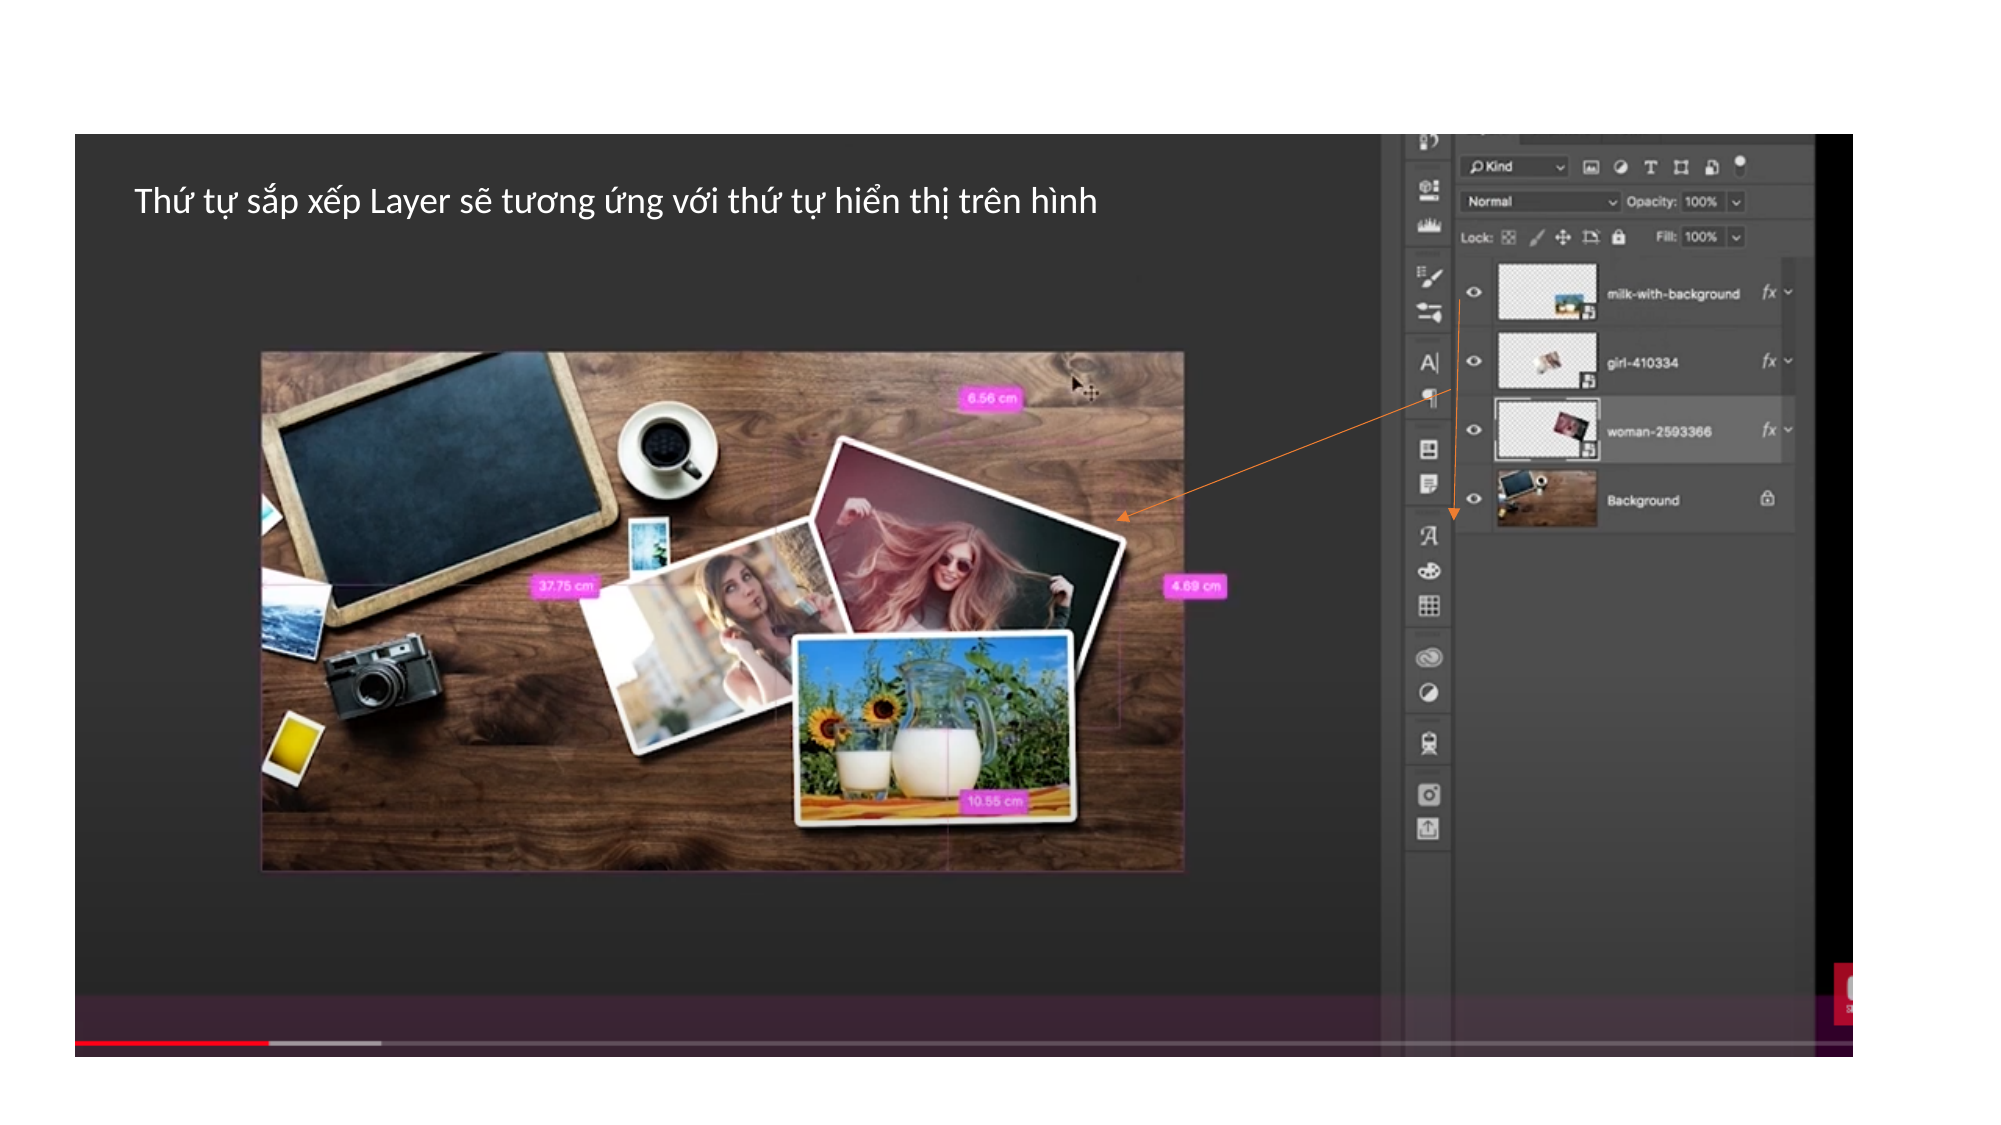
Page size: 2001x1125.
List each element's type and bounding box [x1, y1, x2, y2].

text_box [1116, 389, 1451, 521]
picture [75, 134, 1853, 1057]
text_box [1453, 299, 1460, 521]
